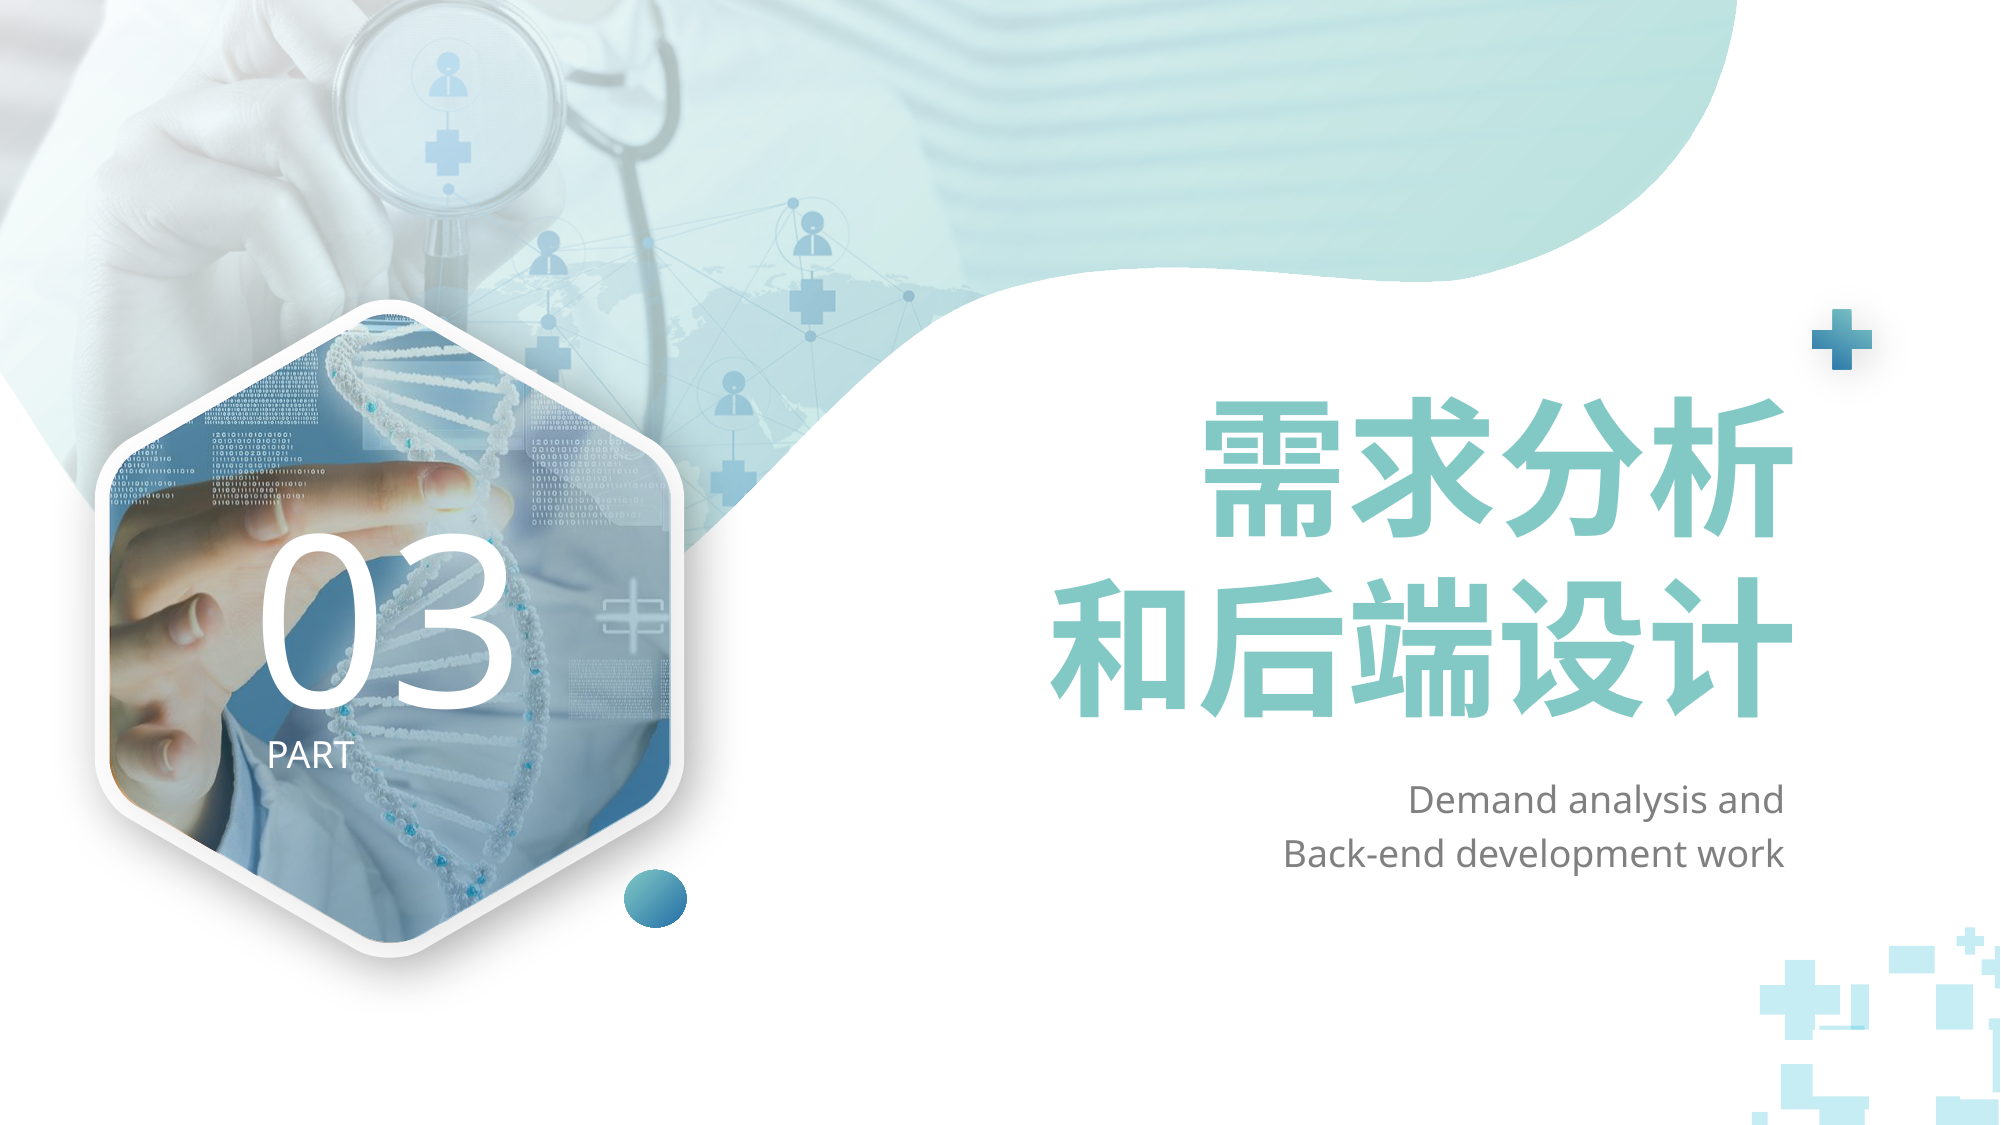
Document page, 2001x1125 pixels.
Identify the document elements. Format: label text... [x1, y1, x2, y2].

text_box [111, 315, 671, 942]
text_box 03 [237, 460, 541, 763]
text_box [1811, 308, 1873, 370]
text_box Demand analysis and Back-end development work [899, 759, 1800, 882]
text_box 需求分析 和后端设计 [830, 366, 1812, 742]
text_box [0, 0, 1738, 517]
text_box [1738, 927, 2000, 1125]
text_box [623, 868, 688, 929]
text_box PART [251, 723, 518, 784]
